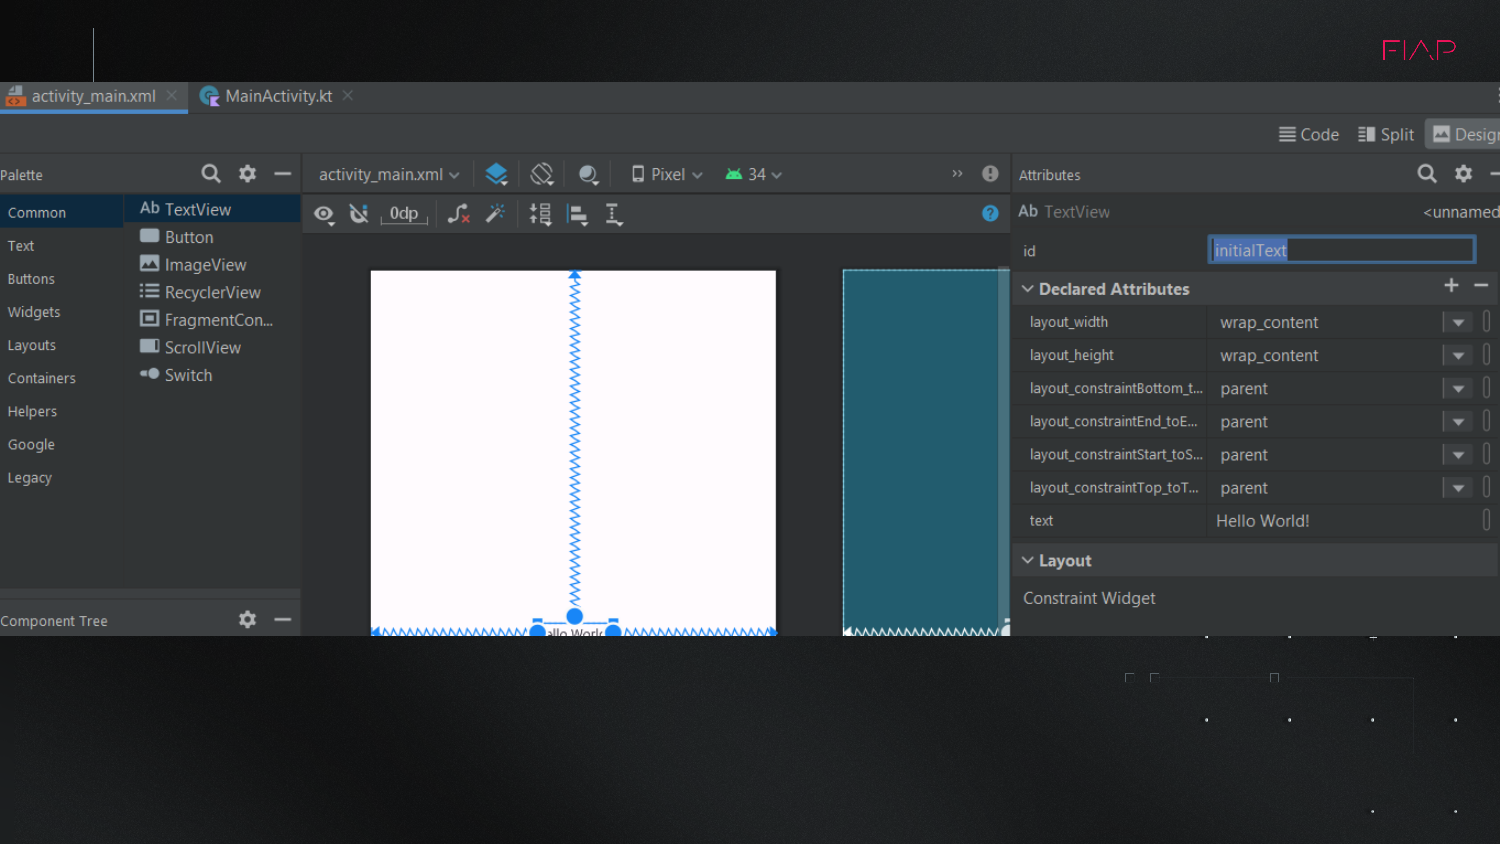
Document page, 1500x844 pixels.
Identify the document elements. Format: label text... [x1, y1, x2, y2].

picture [0, 0, 1500, 844]
text_box Criando um template [383, 72, 1126, 81]
